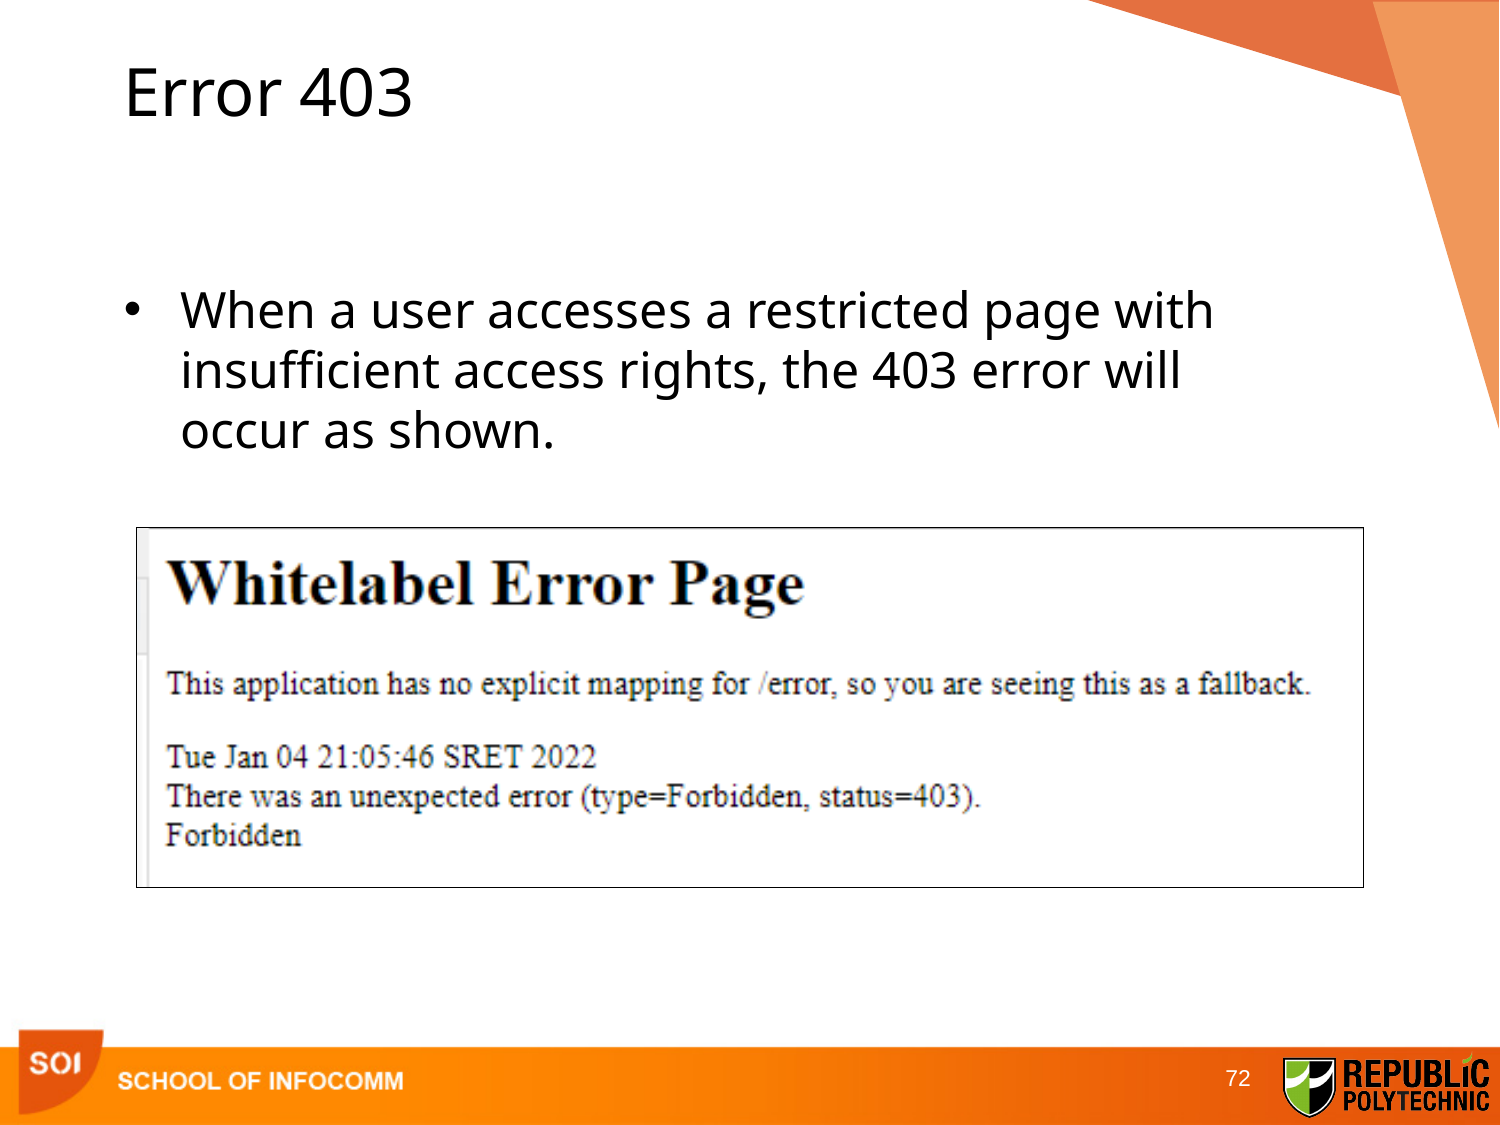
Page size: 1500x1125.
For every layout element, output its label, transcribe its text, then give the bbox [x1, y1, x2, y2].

title Error 403 [109, 42, 1129, 142]
picture [0, 0, 1500, 1125]
list When a user accesses a restricted page with insufficient access rights, the 403 error will occur as shown. [109, 270, 1336, 888]
slide_number 72 [1210, 1056, 1500, 1117]
